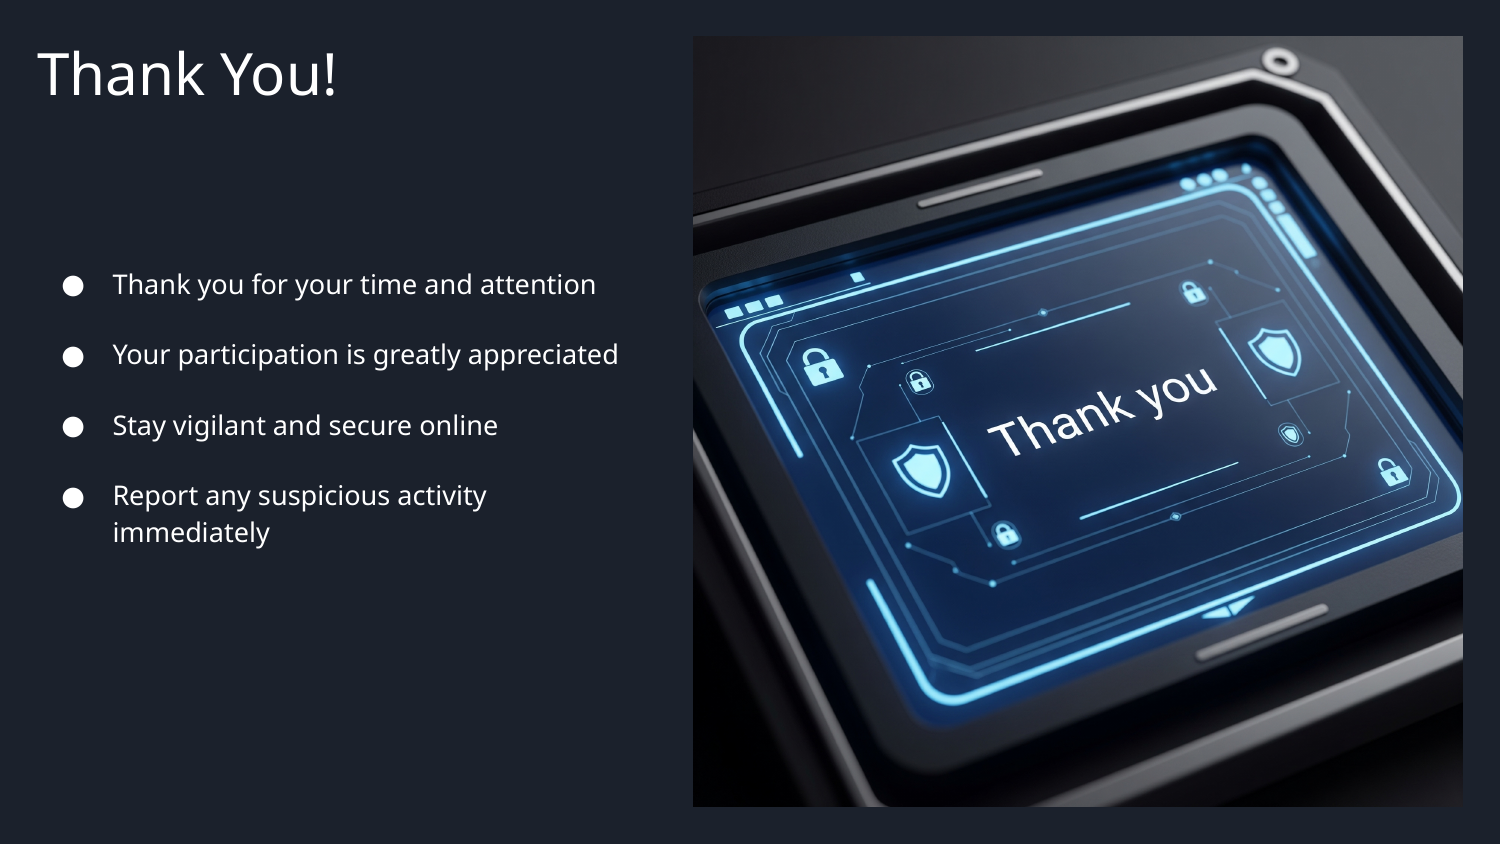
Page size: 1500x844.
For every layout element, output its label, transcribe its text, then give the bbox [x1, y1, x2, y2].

picture [692, 36, 1463, 807]
list Thank you for your time and attention Your participation is greatly appreciated Stay vigilant and secure online Report any suspicious activity immediately [37, 262, 621, 807]
title Thank You! [37, 37, 621, 176]
